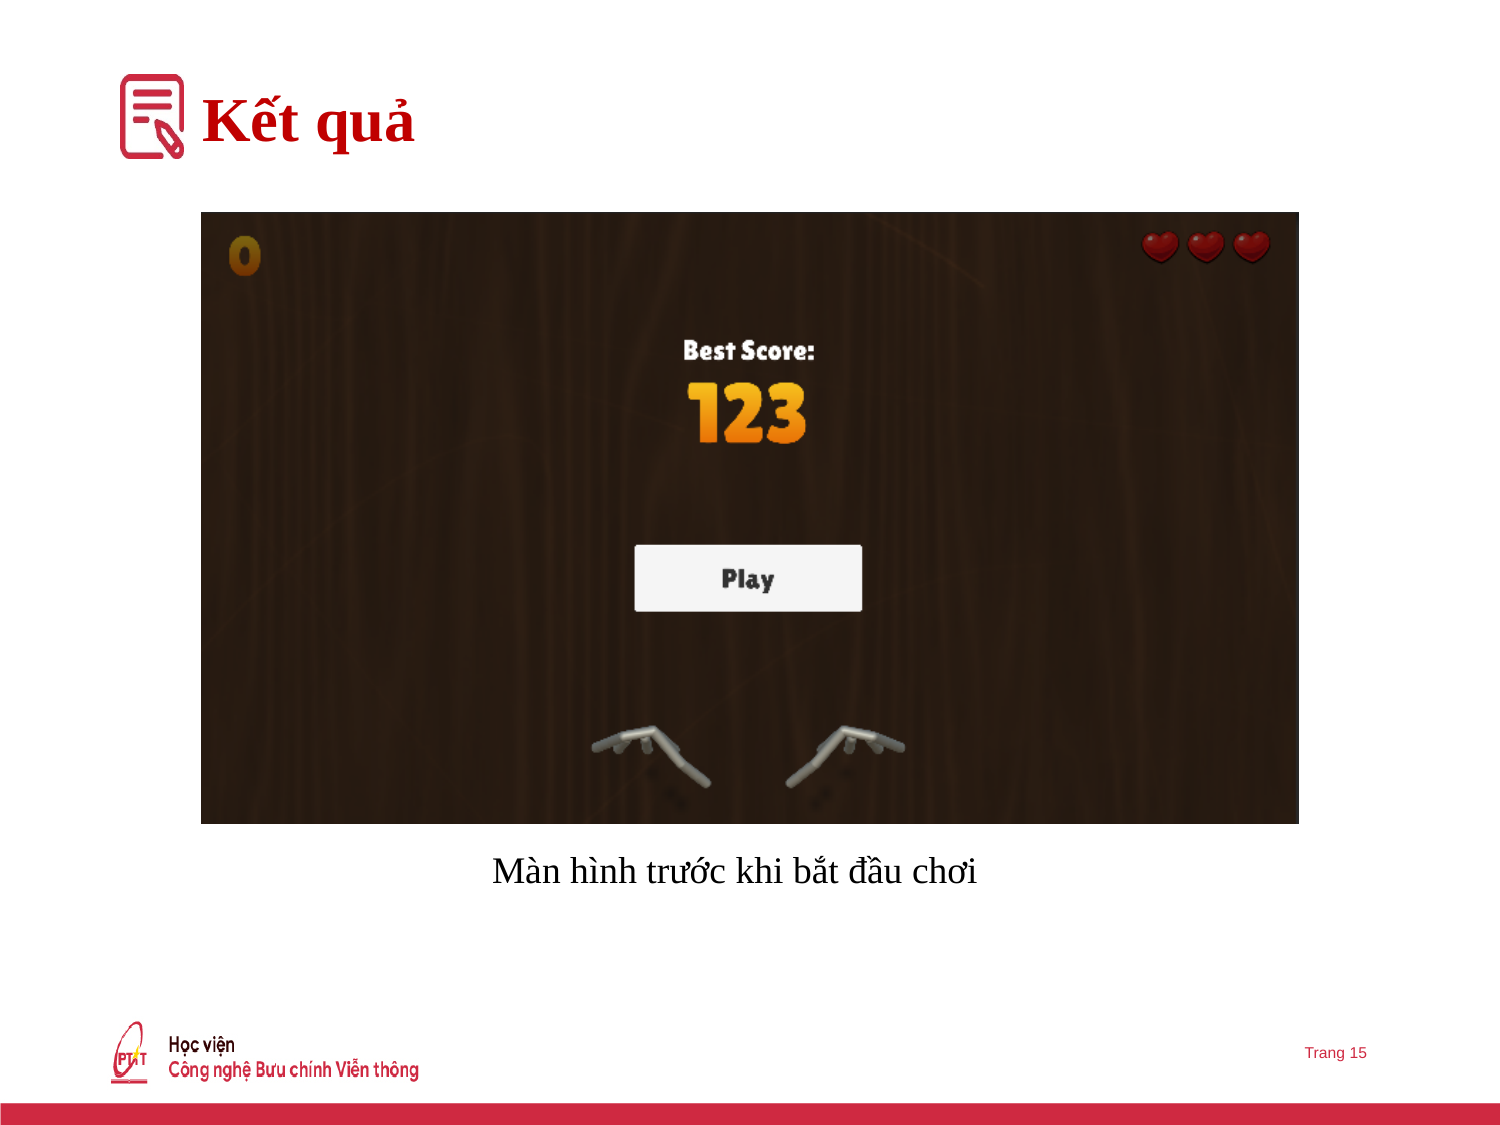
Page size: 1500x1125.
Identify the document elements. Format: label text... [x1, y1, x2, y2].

title Kết quả [187, 75, 1085, 167]
text_box Màn hình trước khi bắt đầu chơi [399, 838, 1071, 899]
picture [0, 0, 1500, 1125]
